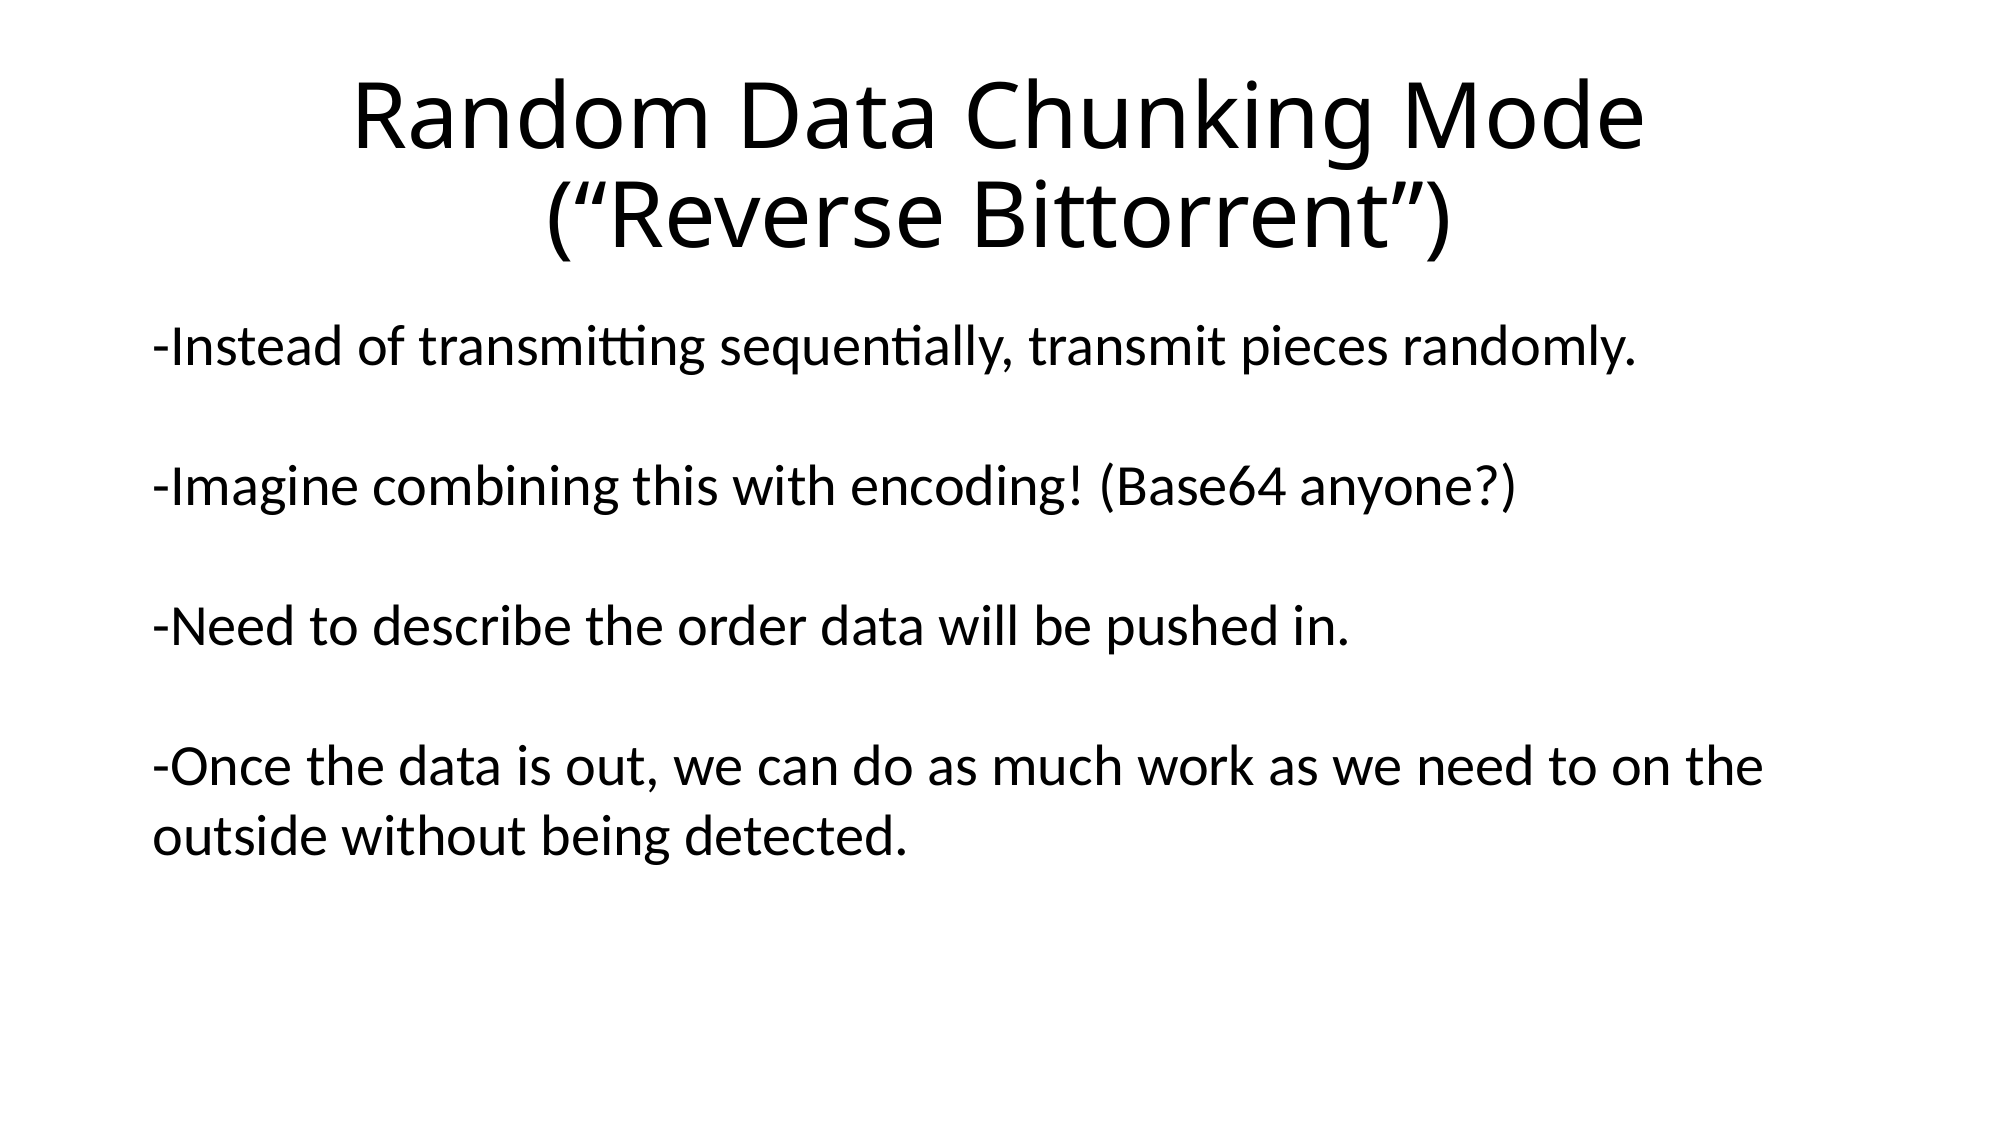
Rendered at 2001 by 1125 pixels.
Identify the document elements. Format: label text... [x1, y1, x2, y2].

title Random Data Chunking Mode (“Reverse Bittorrent”) [137, 59, 1863, 278]
list -Instead of transmitting sequentially, transmit pieces randomly. -Imagine combining this with encoding! (Base64 anyone?) -Need to describe the order data will be pushed in. -Once the data is out, we can do as much work as we need to on the outside without being detected. [137, 299, 1863, 1014]
